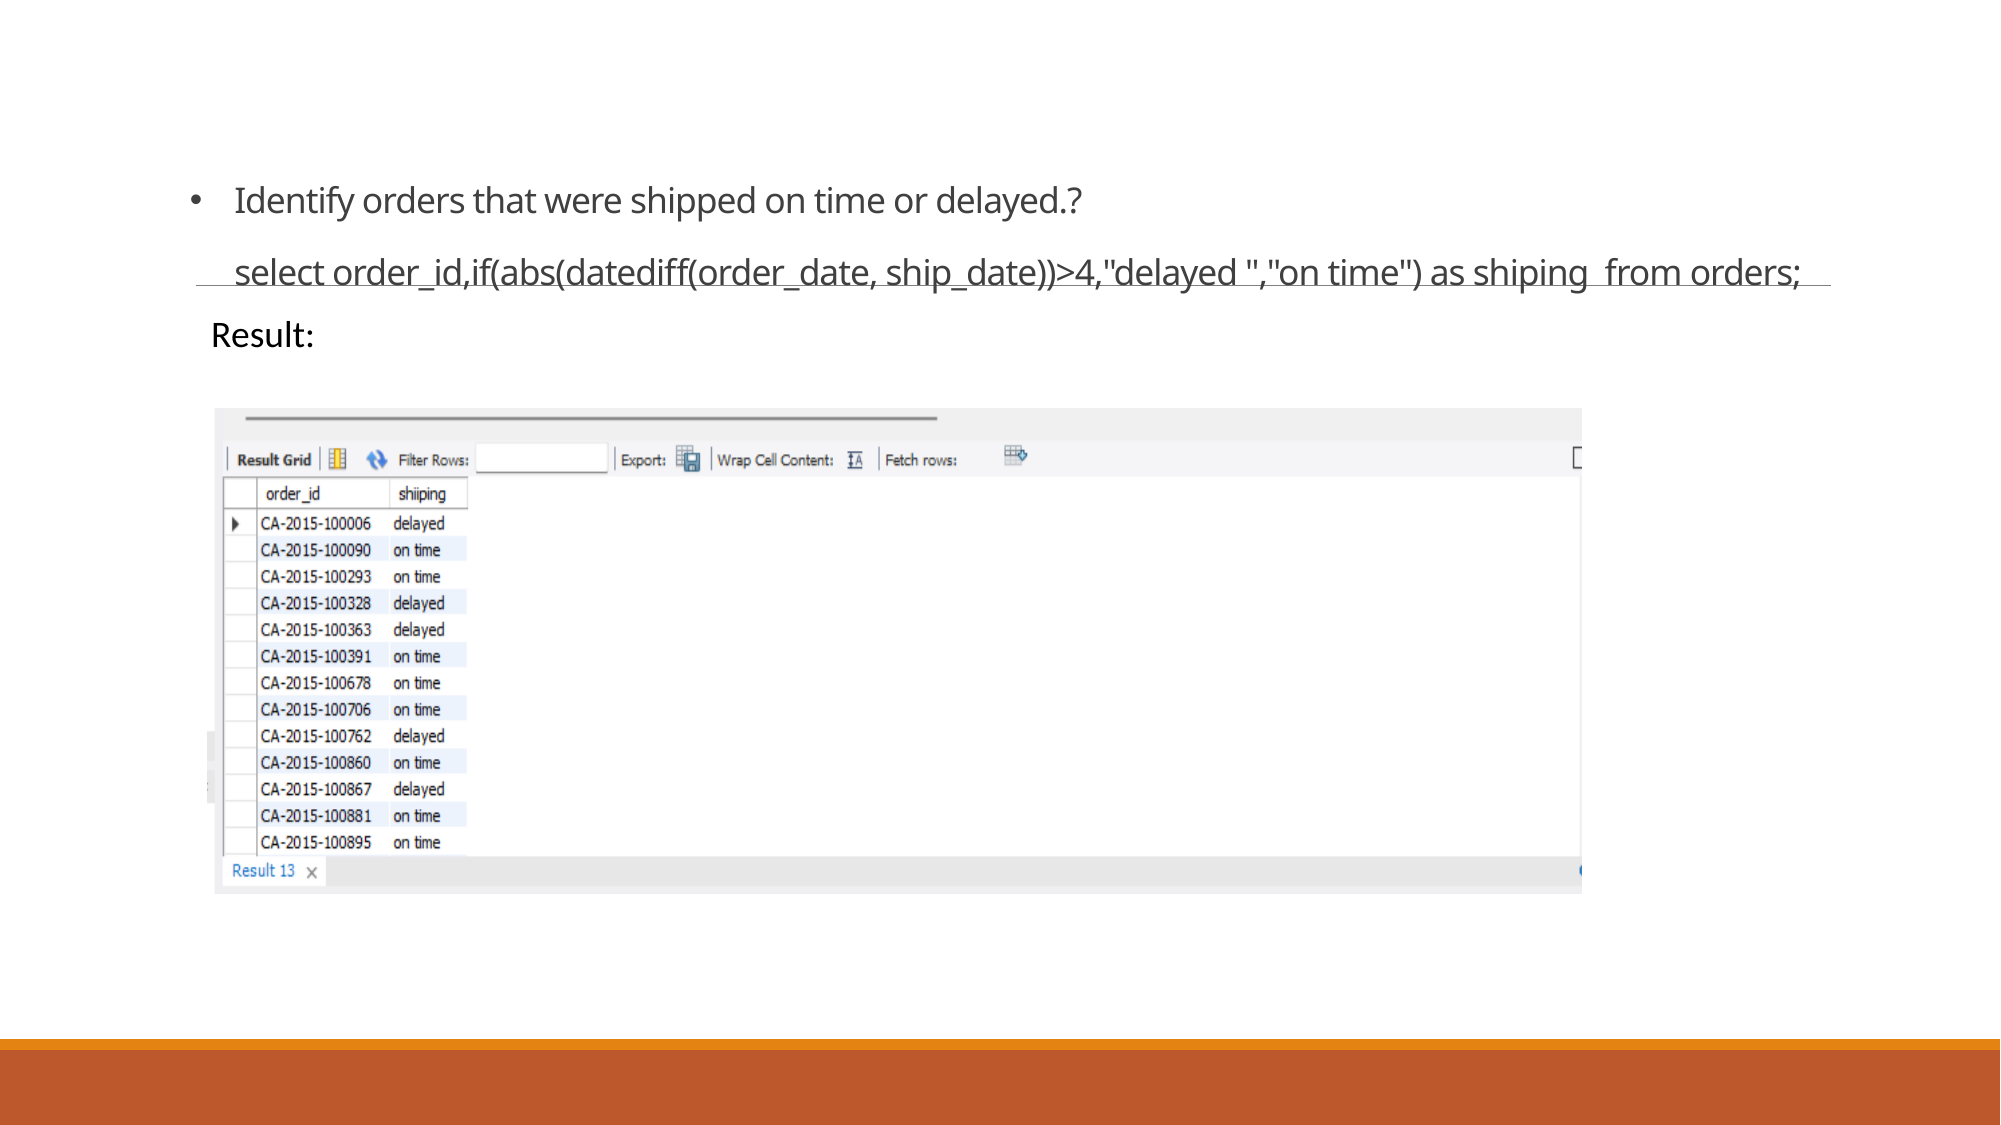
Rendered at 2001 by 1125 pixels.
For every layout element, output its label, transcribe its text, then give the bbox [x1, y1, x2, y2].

picture [206, 407, 1583, 895]
text_box Result: [196, 302, 472, 363]
title Identify orders that were shipped on time or delayed.? select order_id,if(abs(datediff(order_date, ship_date))>4,"delayed ","on time") as shiping from orders; [174, 141, 1825, 380]
